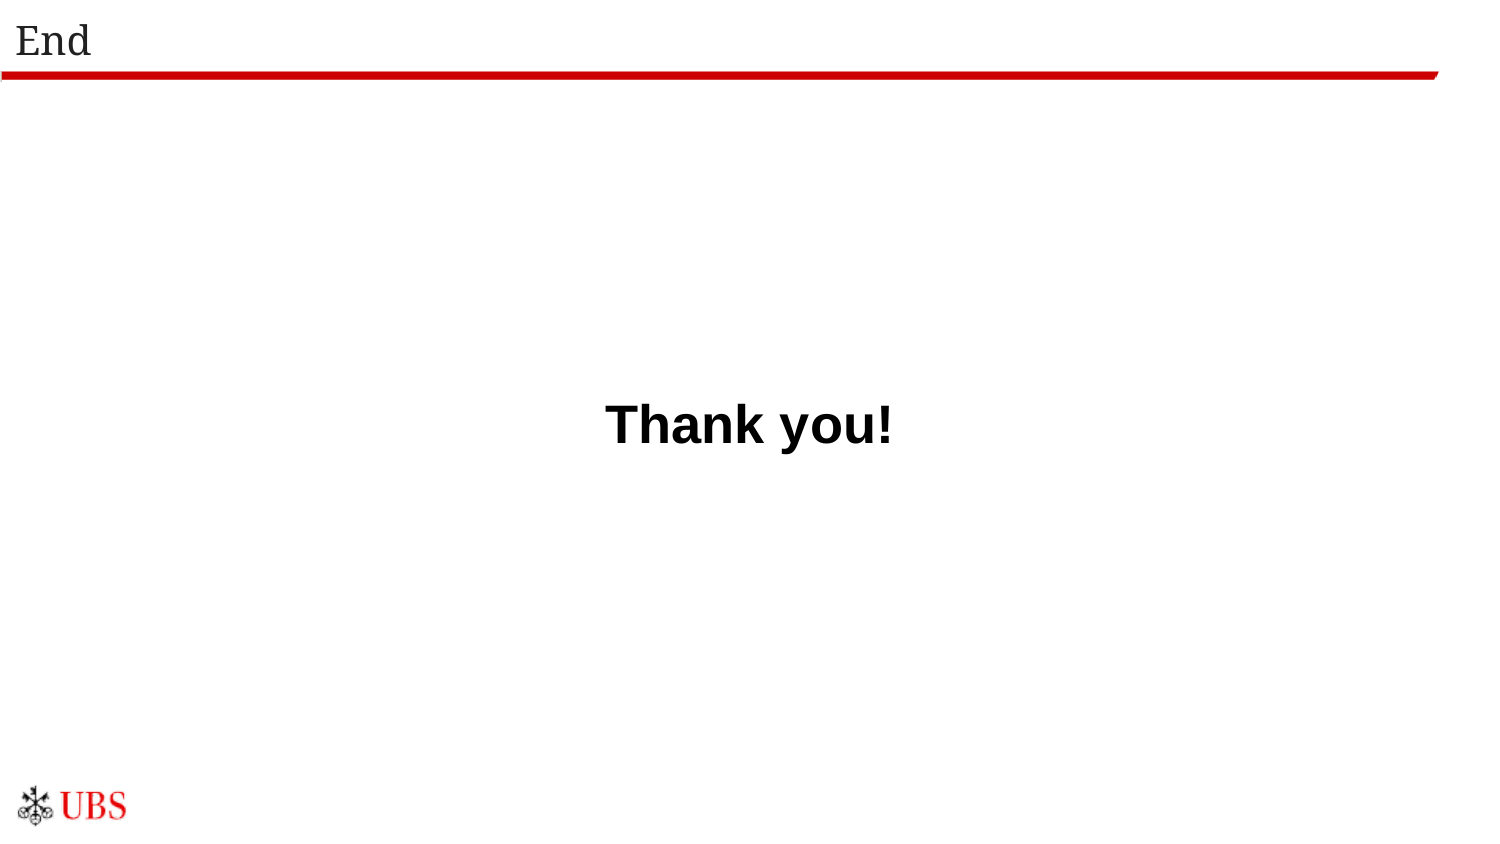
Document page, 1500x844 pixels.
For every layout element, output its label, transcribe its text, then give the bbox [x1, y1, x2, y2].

text_box Thank you! [575, 374, 925, 470]
picture [7, 772, 143, 836]
picture [0, 70, 1451, 82]
text_box End [0, 0, 1411, 63]
